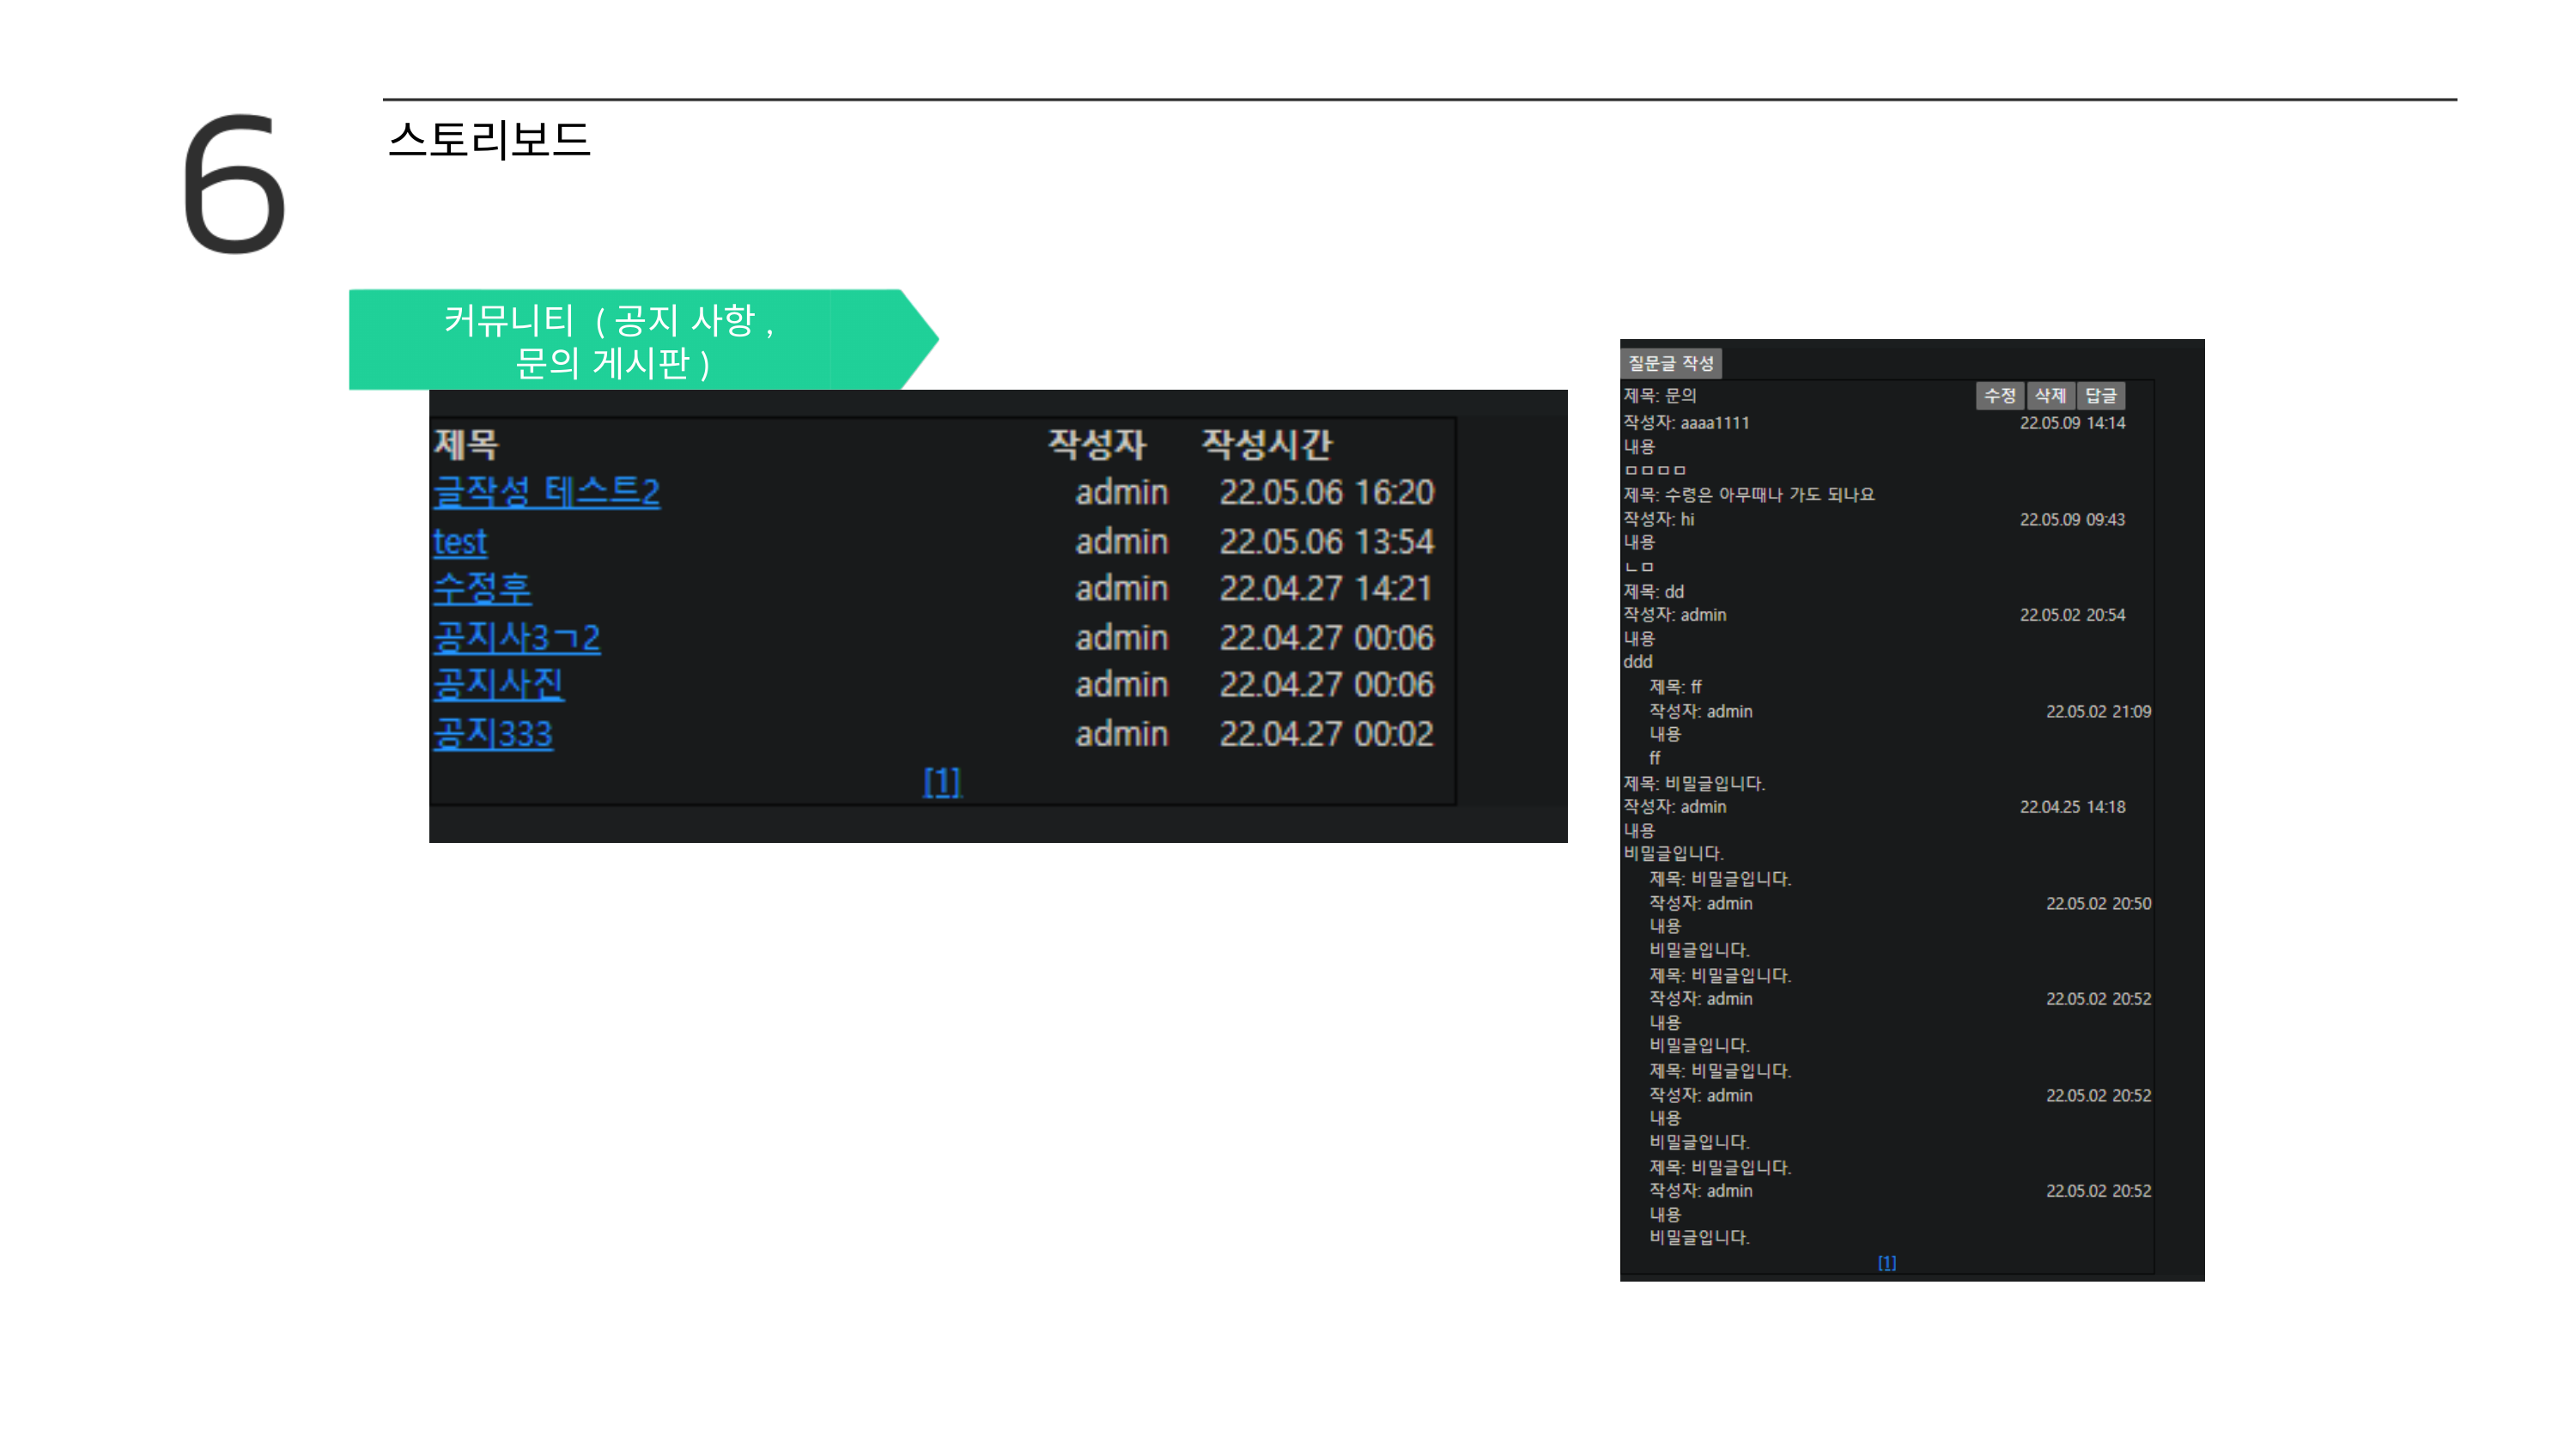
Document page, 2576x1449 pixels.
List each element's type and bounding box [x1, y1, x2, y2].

text_box [401, 106, 644, 173]
text_box [349, 288, 939, 391]
picture [1620, 339, 2205, 1282]
picture [144, 0, 401, 350]
picture [428, 389, 1569, 843]
text_box [401, 94, 2458, 106]
